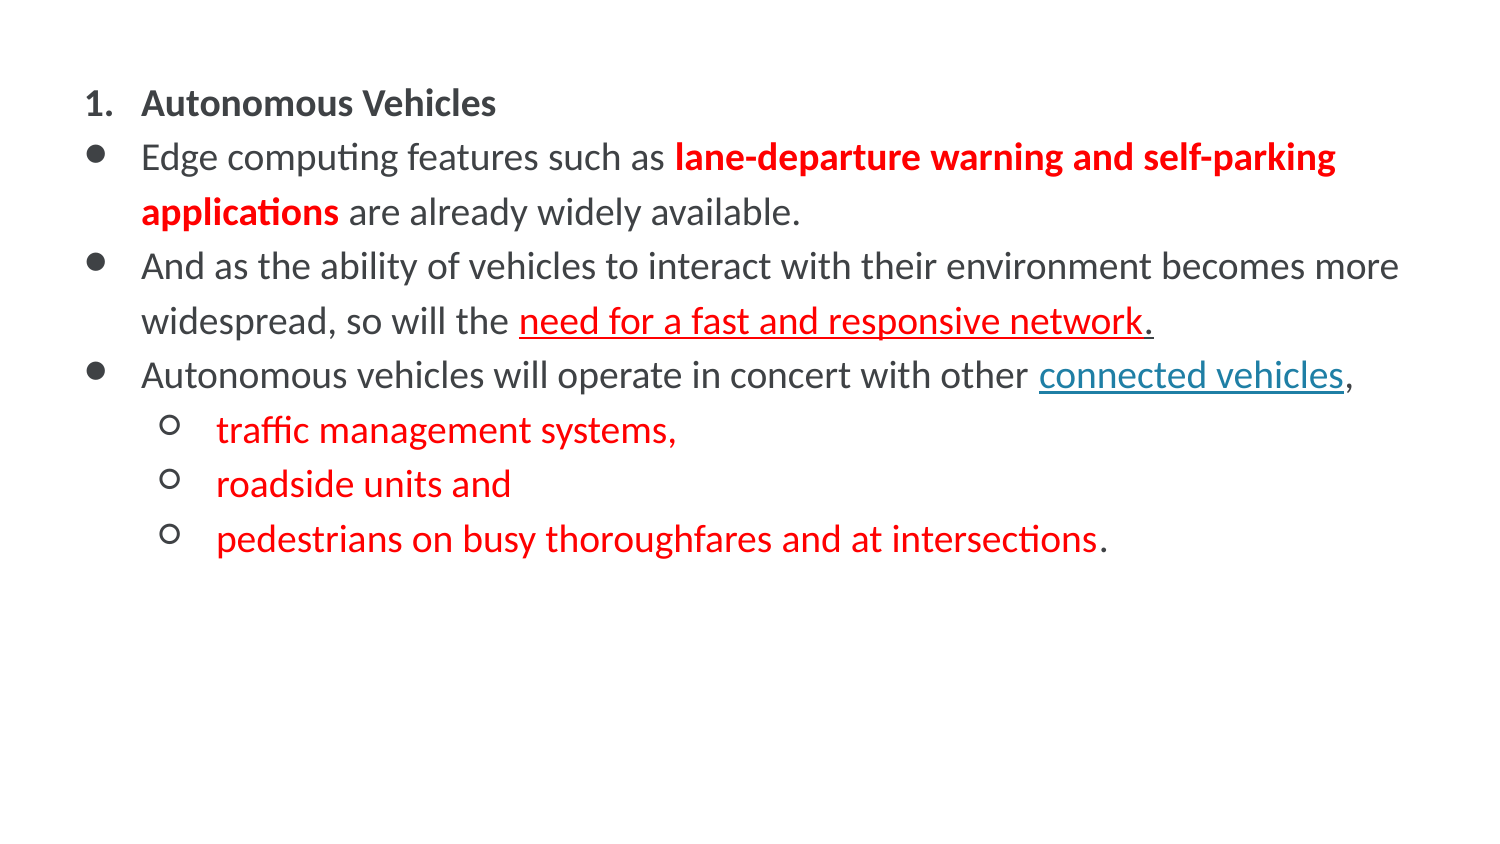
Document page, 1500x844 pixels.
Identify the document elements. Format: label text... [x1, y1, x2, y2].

list Autonomous Vehicles Edge computing features such as lane-departure warning and self-parking applications are already widely available. And as the ability of vehicles to interact with their environment becomes more widespread, so will the need for a fast and responsive network. Autonomous vehicles will operate in concert with other connected vehicles, traffic management systems, roadside units and pedestrians on busy thoroughfares and at intersections. [51, 47, 1449, 750]
